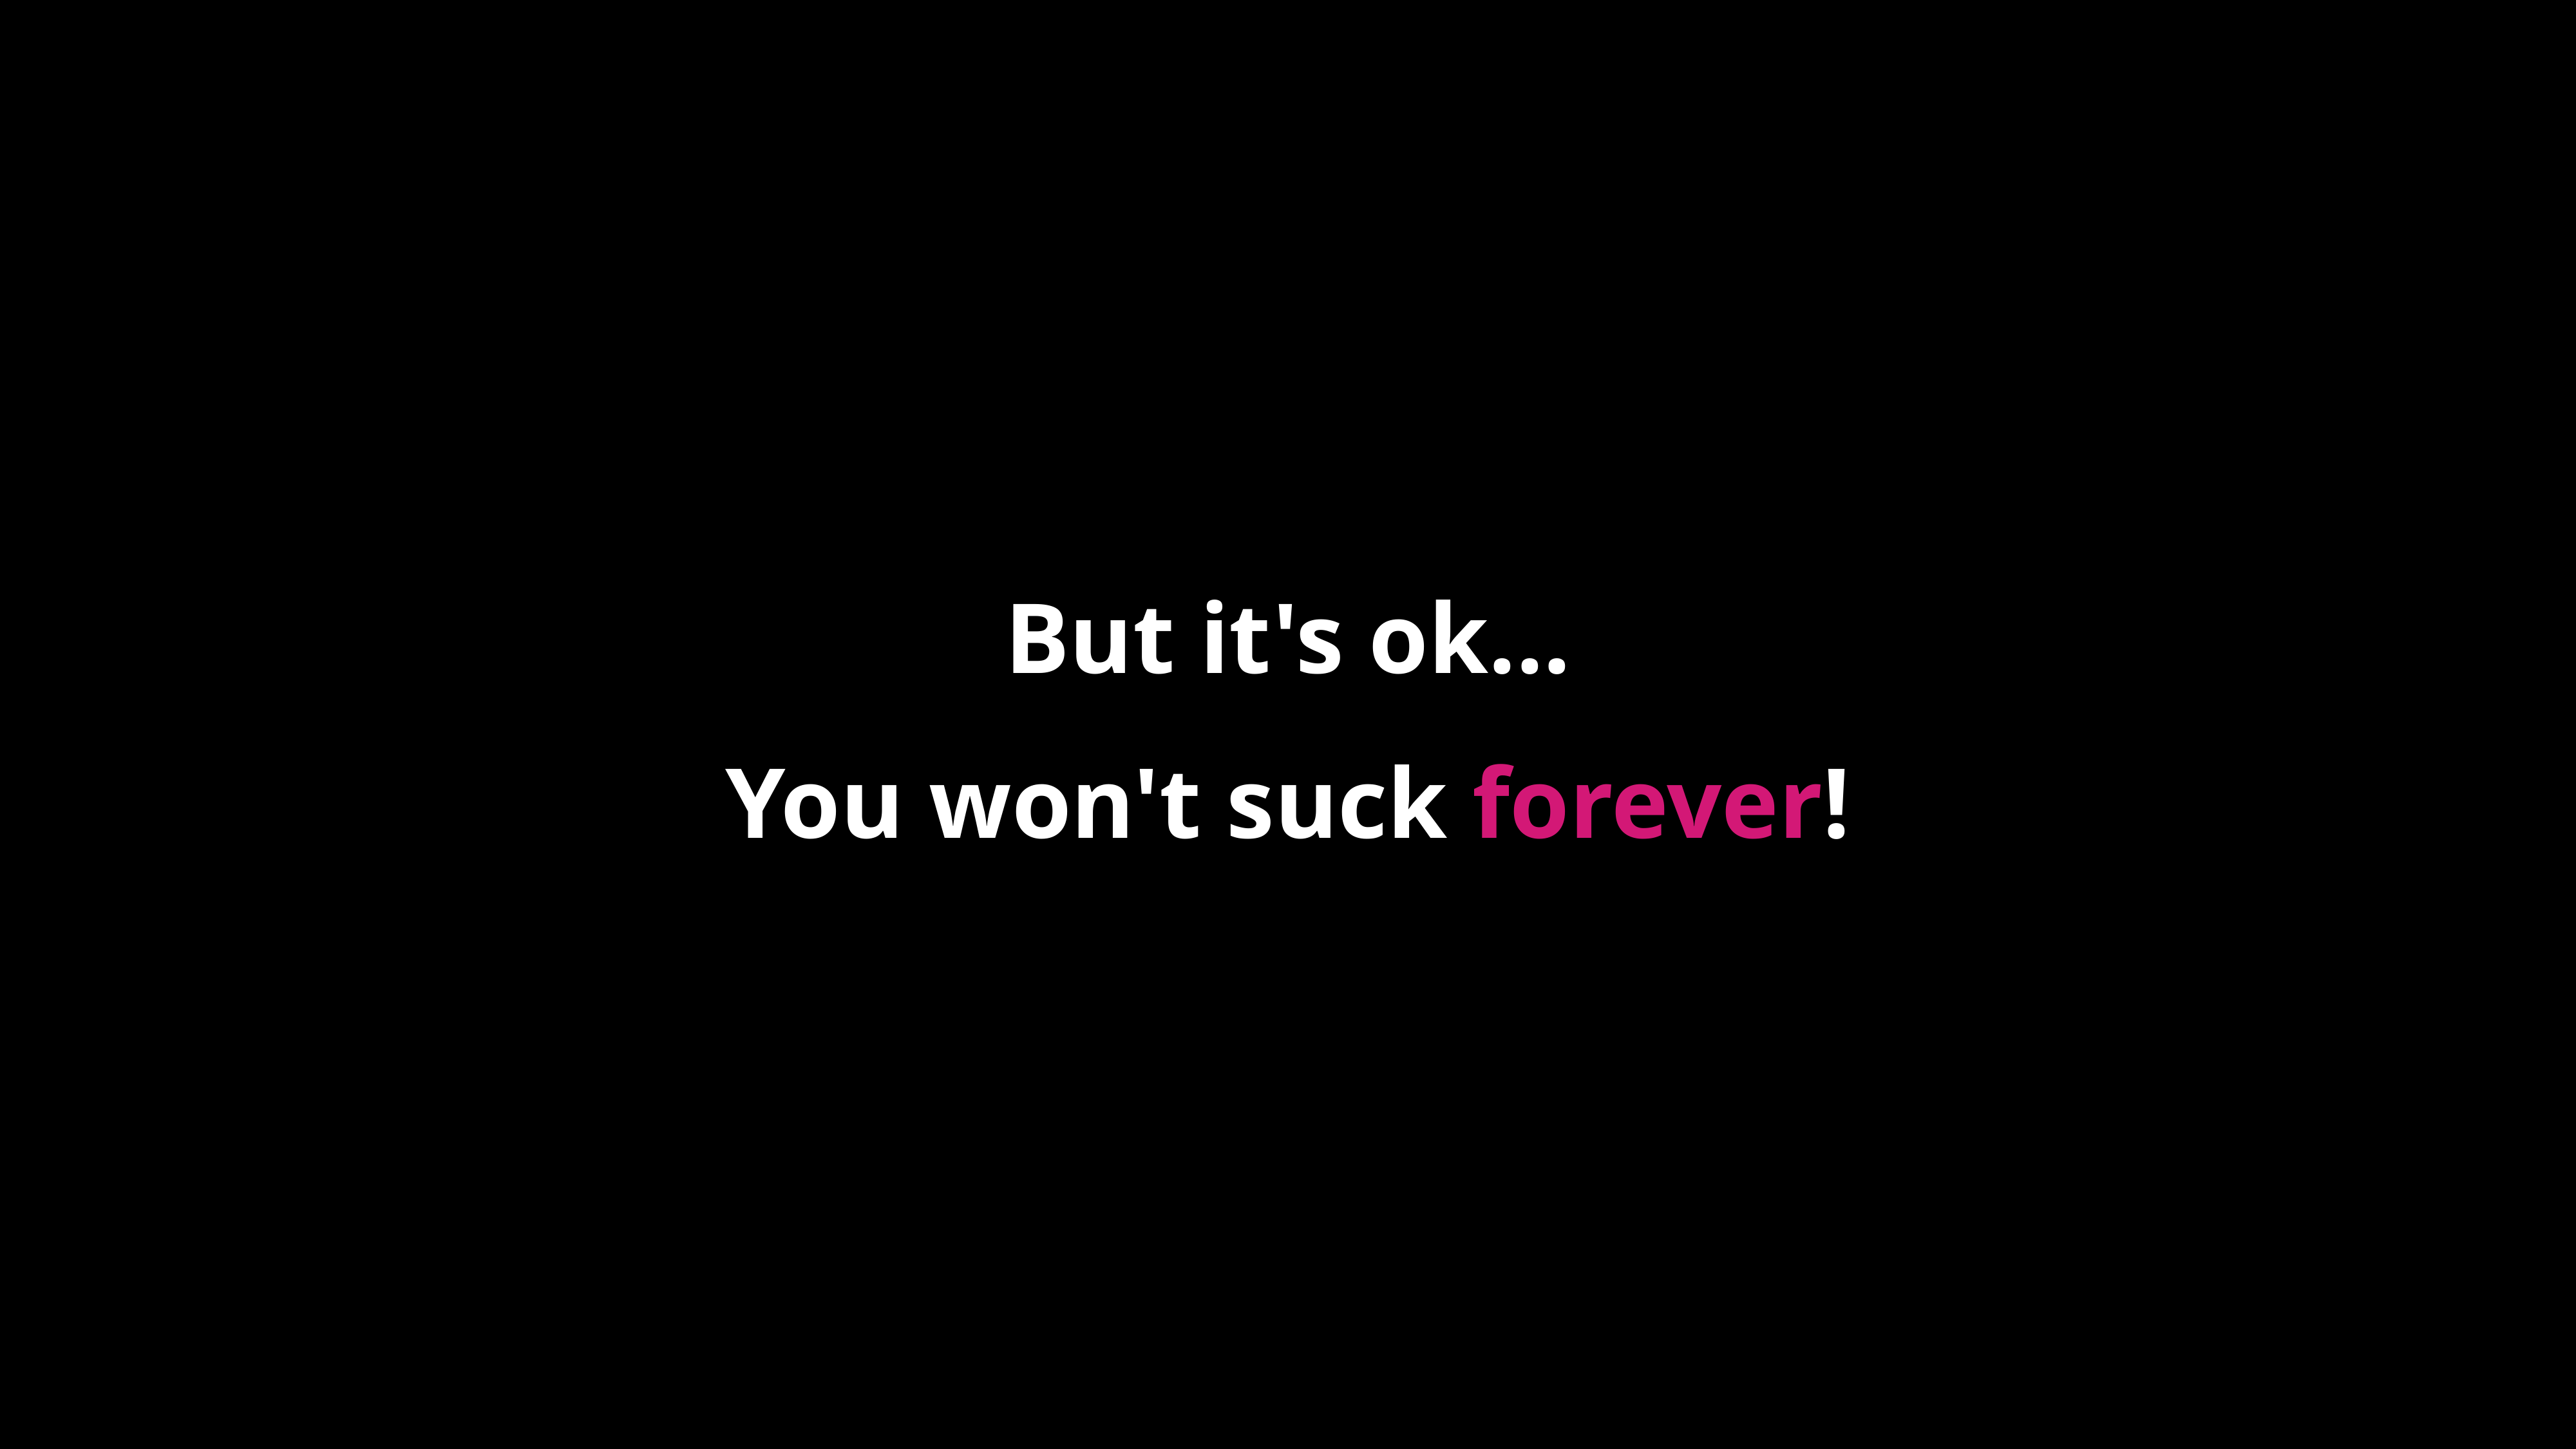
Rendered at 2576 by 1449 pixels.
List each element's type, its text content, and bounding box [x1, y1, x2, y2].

text_box But it's ok... You won't suck forever! [720, 584, 1856, 865]
